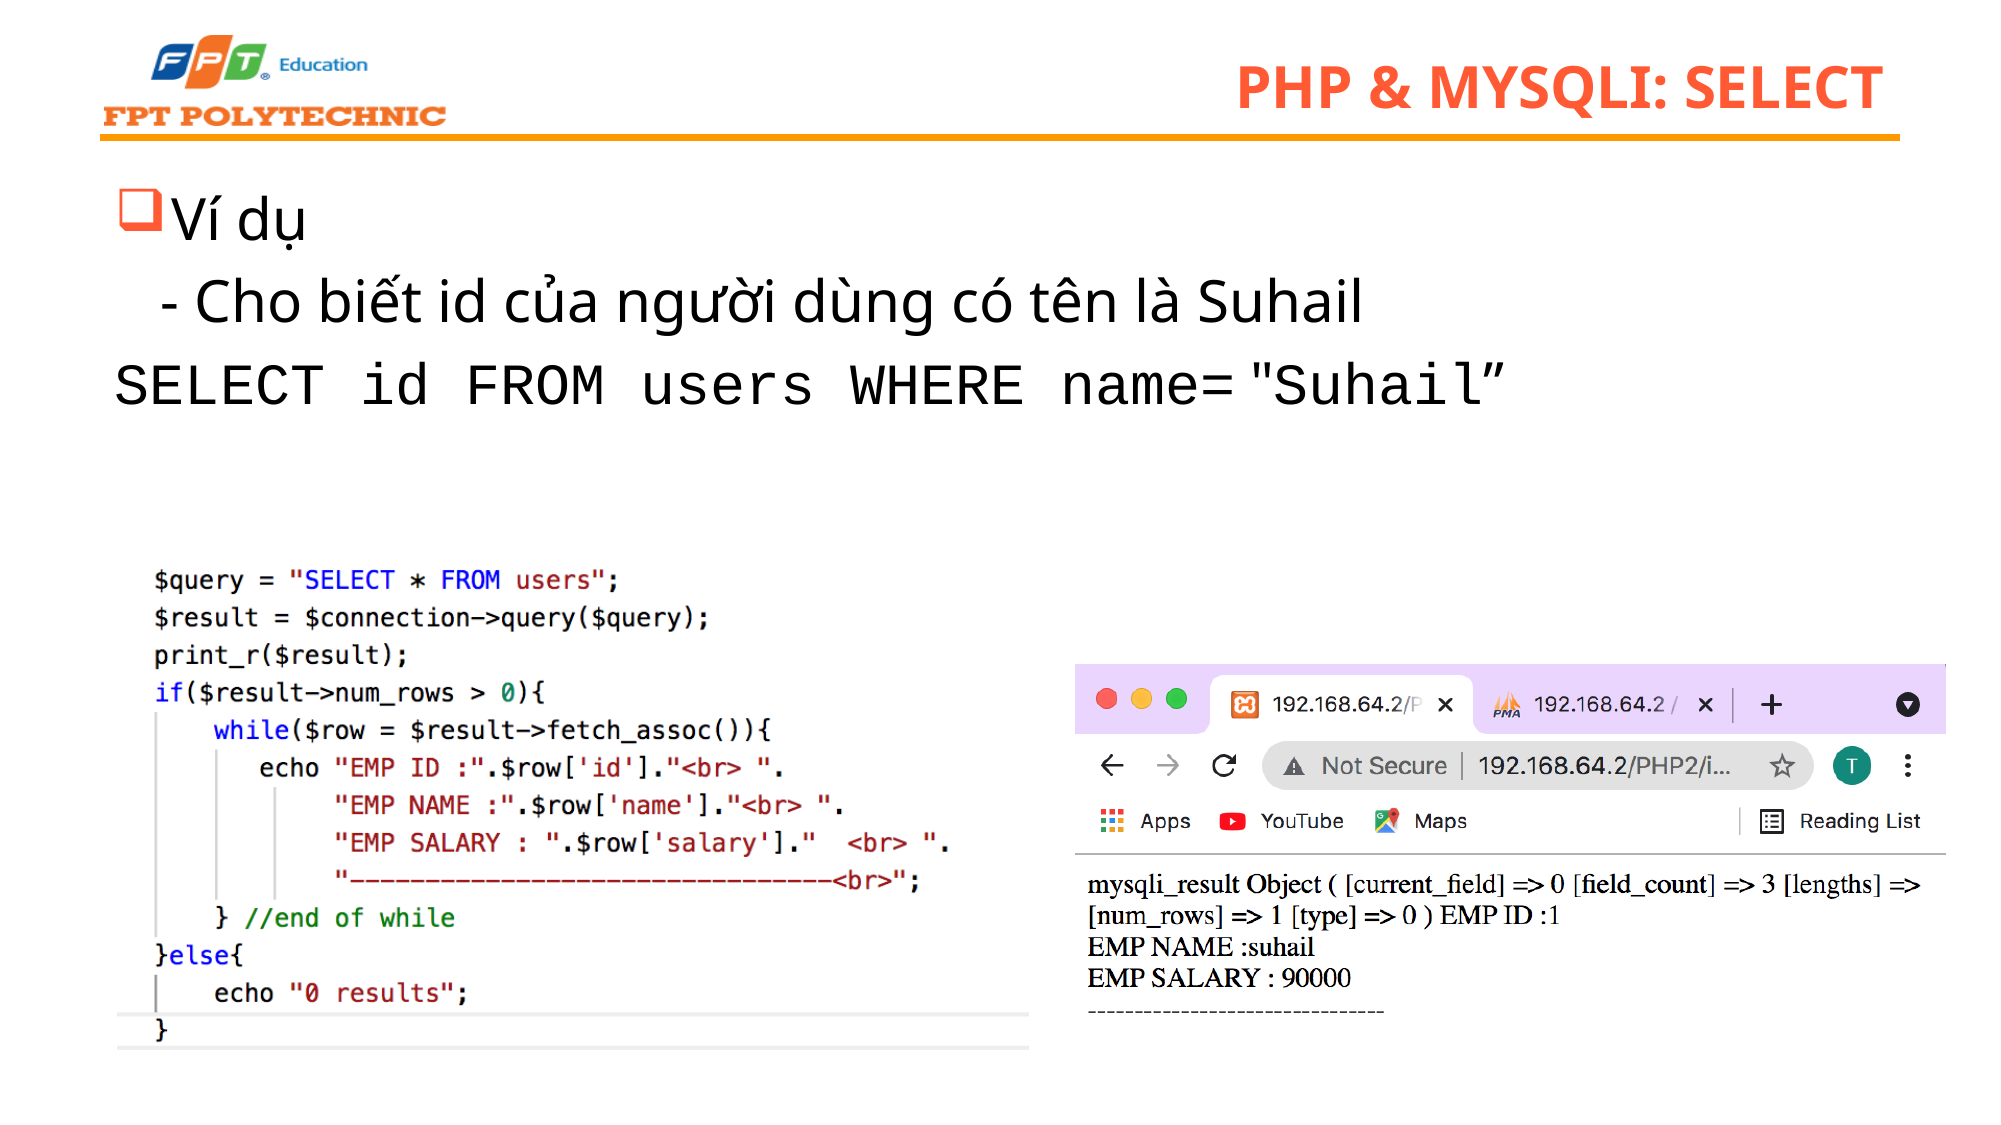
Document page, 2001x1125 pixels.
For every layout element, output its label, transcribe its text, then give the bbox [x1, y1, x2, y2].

list Ví dụ - Cho biết id của người dùng có tên là Suhail SELECT id FROM users WHERE name= "Suhail” [99, 174, 1900, 1038]
title PHP & Mysqli: Select [450, 45, 1900, 125]
picture [104, 35, 450, 126]
picture [117, 543, 1029, 1053]
picture [1075, 663, 1946, 1060]
